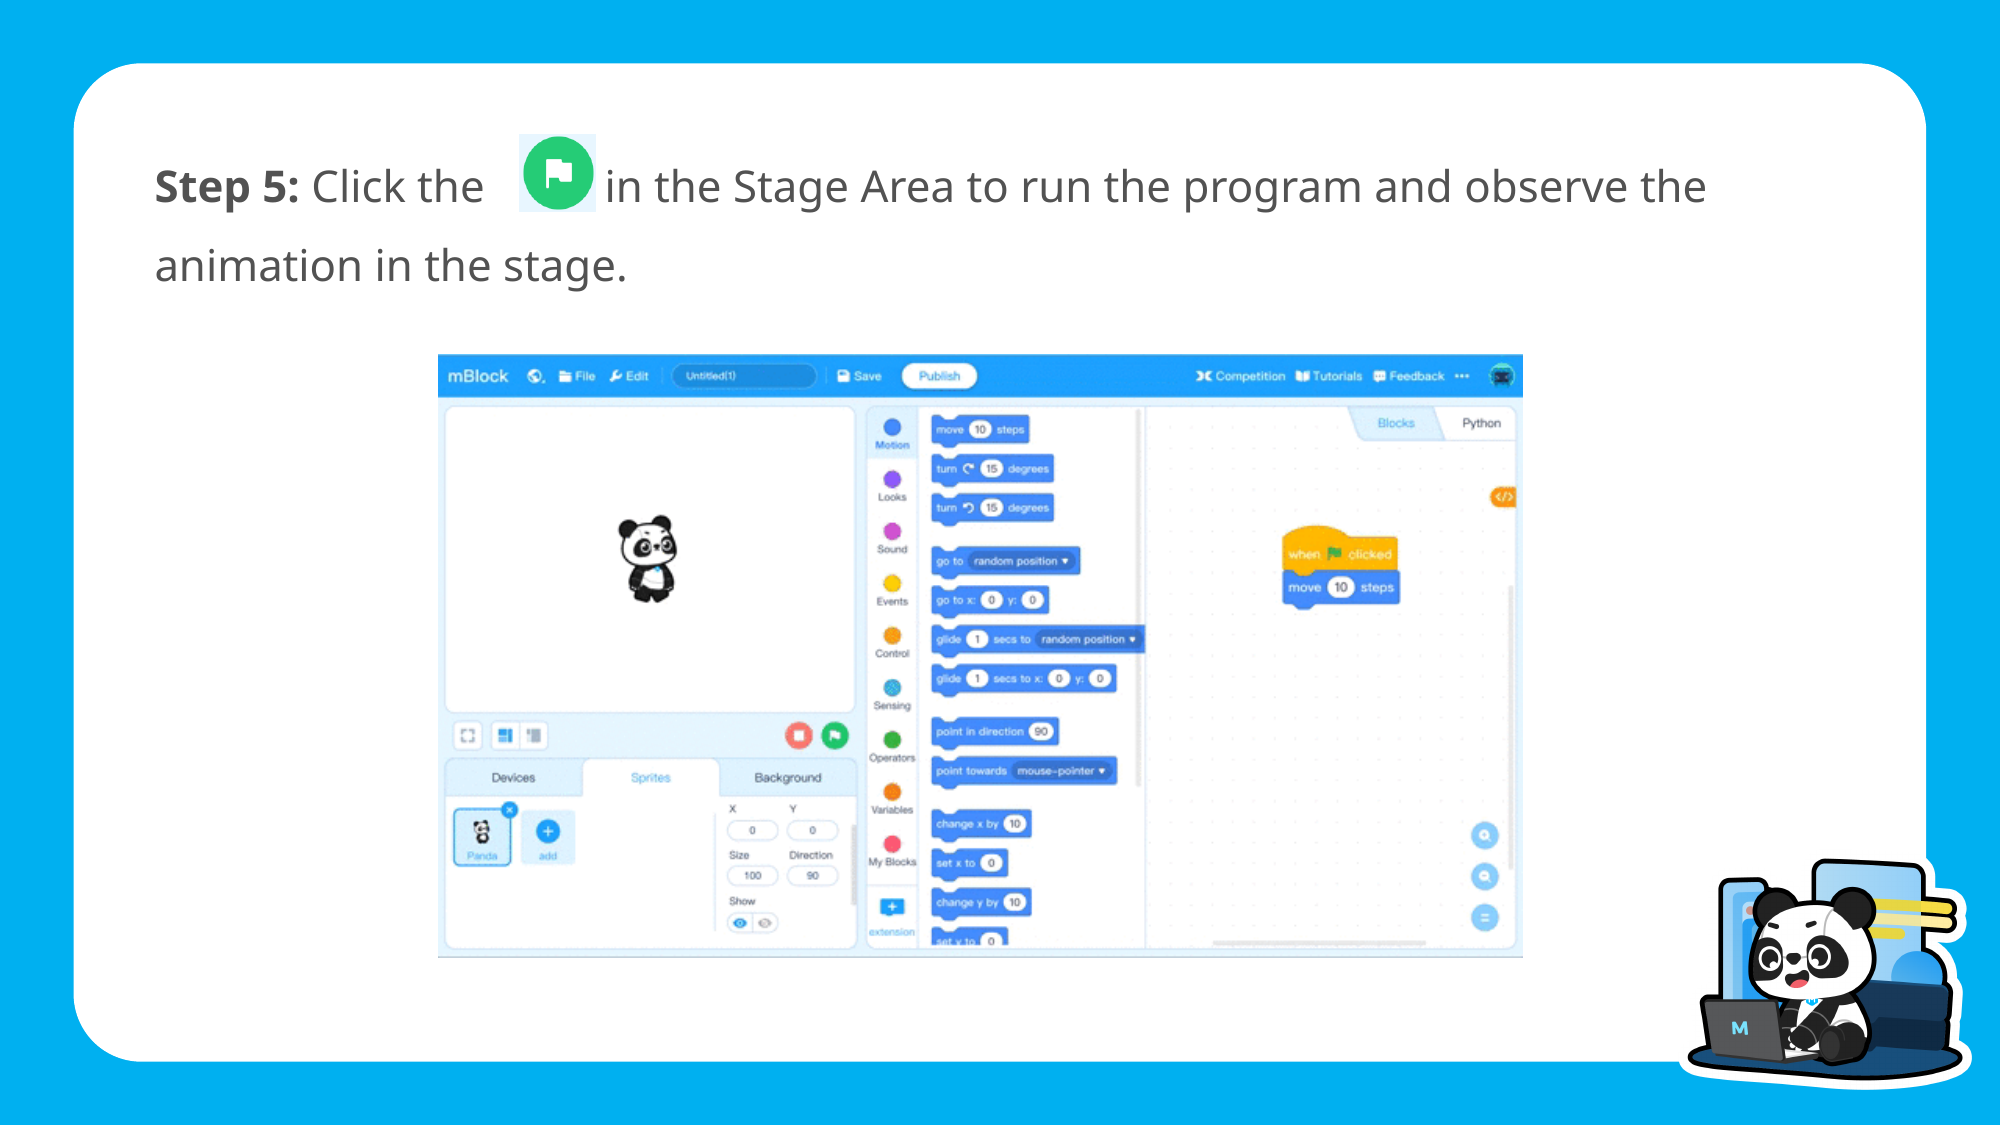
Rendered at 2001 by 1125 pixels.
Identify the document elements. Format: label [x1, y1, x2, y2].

text_box [139, 124, 1861, 299]
picture [437, 354, 1523, 958]
picture [1678, 849, 1971, 1089]
